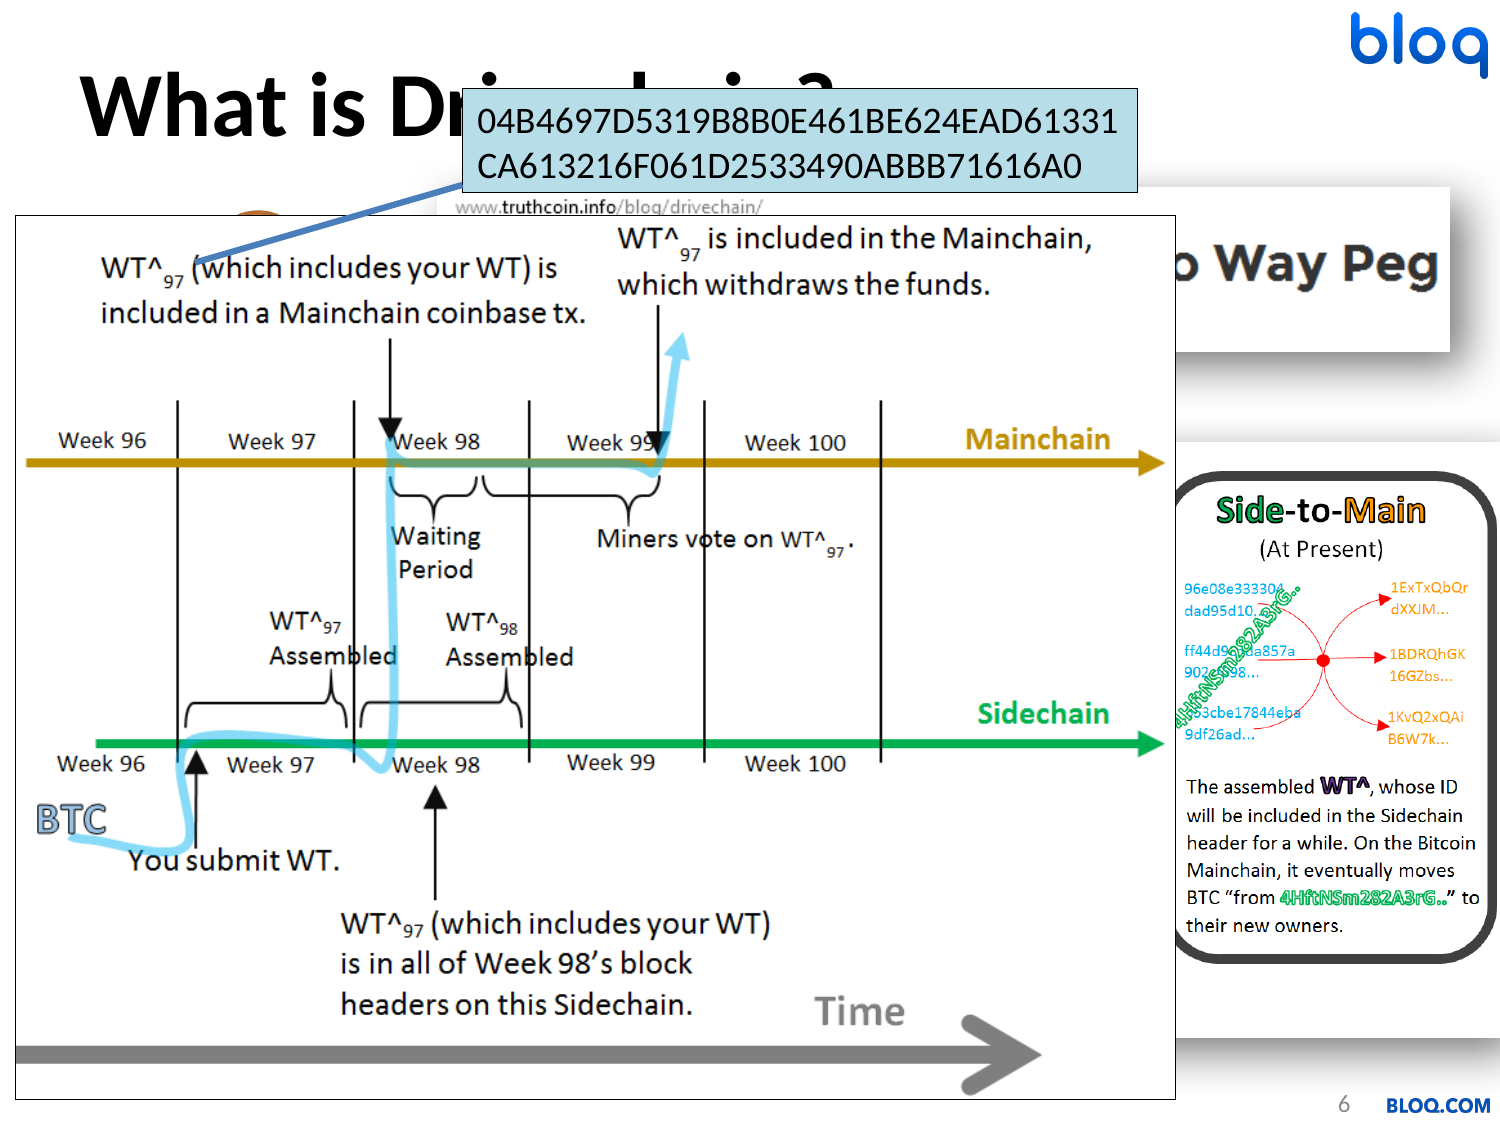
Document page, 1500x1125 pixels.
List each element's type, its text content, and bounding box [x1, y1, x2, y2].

slide_number 6 [1015, 1086, 1366, 1125]
title What is Drivechain? [27, 24, 890, 175]
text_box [194, 184, 463, 263]
text_box 04B4697D5319B8B0E461BE624EAD61331CA613216F061D2533490ABBB71616A0 [462, 88, 1138, 185]
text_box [1015, 1072, 1366, 1107]
picture [14, 187, 1500, 1101]
picture [1351, 12, 1488, 79]
picture [1387, 1098, 1490, 1113]
